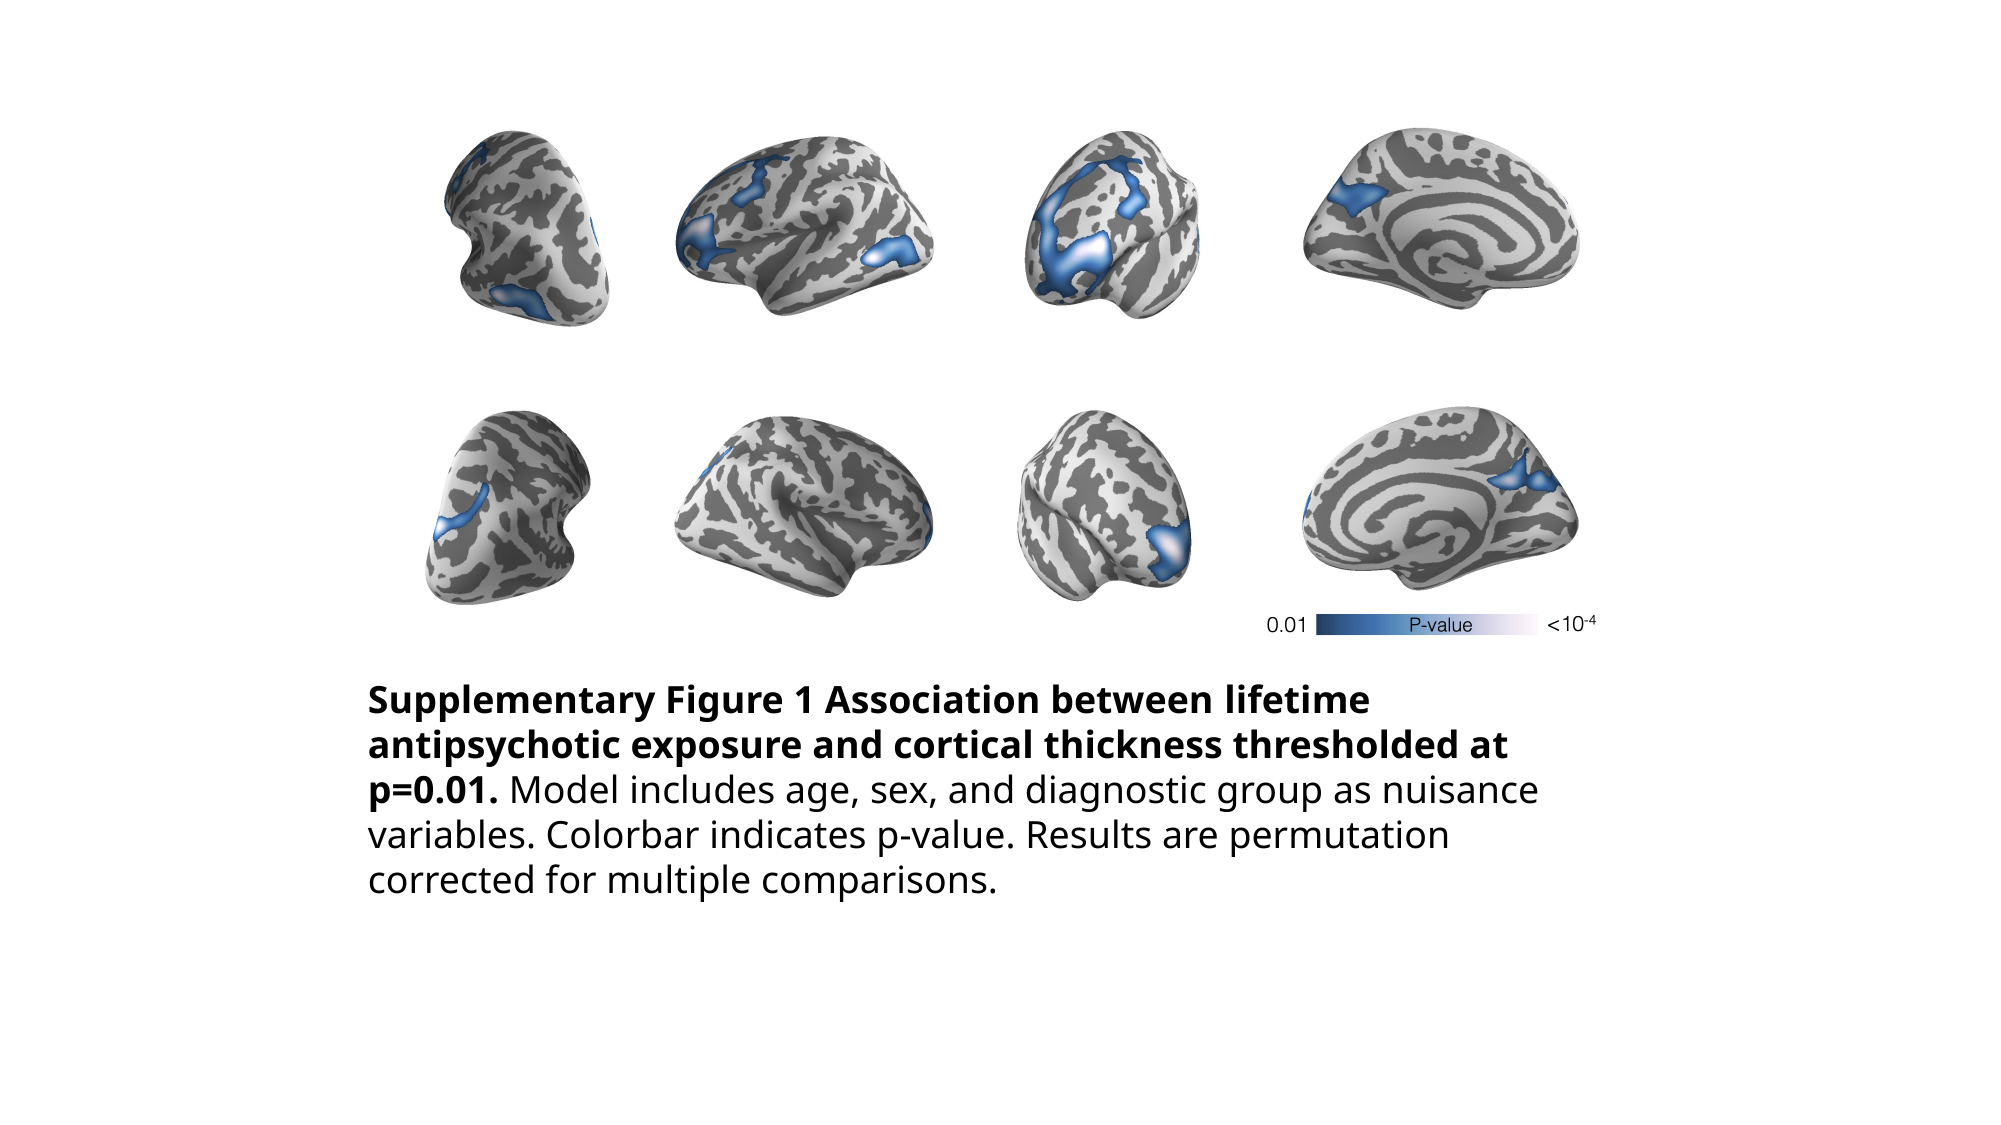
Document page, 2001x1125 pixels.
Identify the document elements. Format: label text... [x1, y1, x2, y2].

picture [362, 64, 1638, 665]
text_box Supplementary Figure 1 Association between lifetime antipsychotic exposure and cortical thickness thresholded at p=0.01. Model includes age, sex, and diagnostic group as nuisance variables. Colorbar indicates p-value. Results are permutation corrected for multiple comparisons. [353, 668, 1629, 908]
